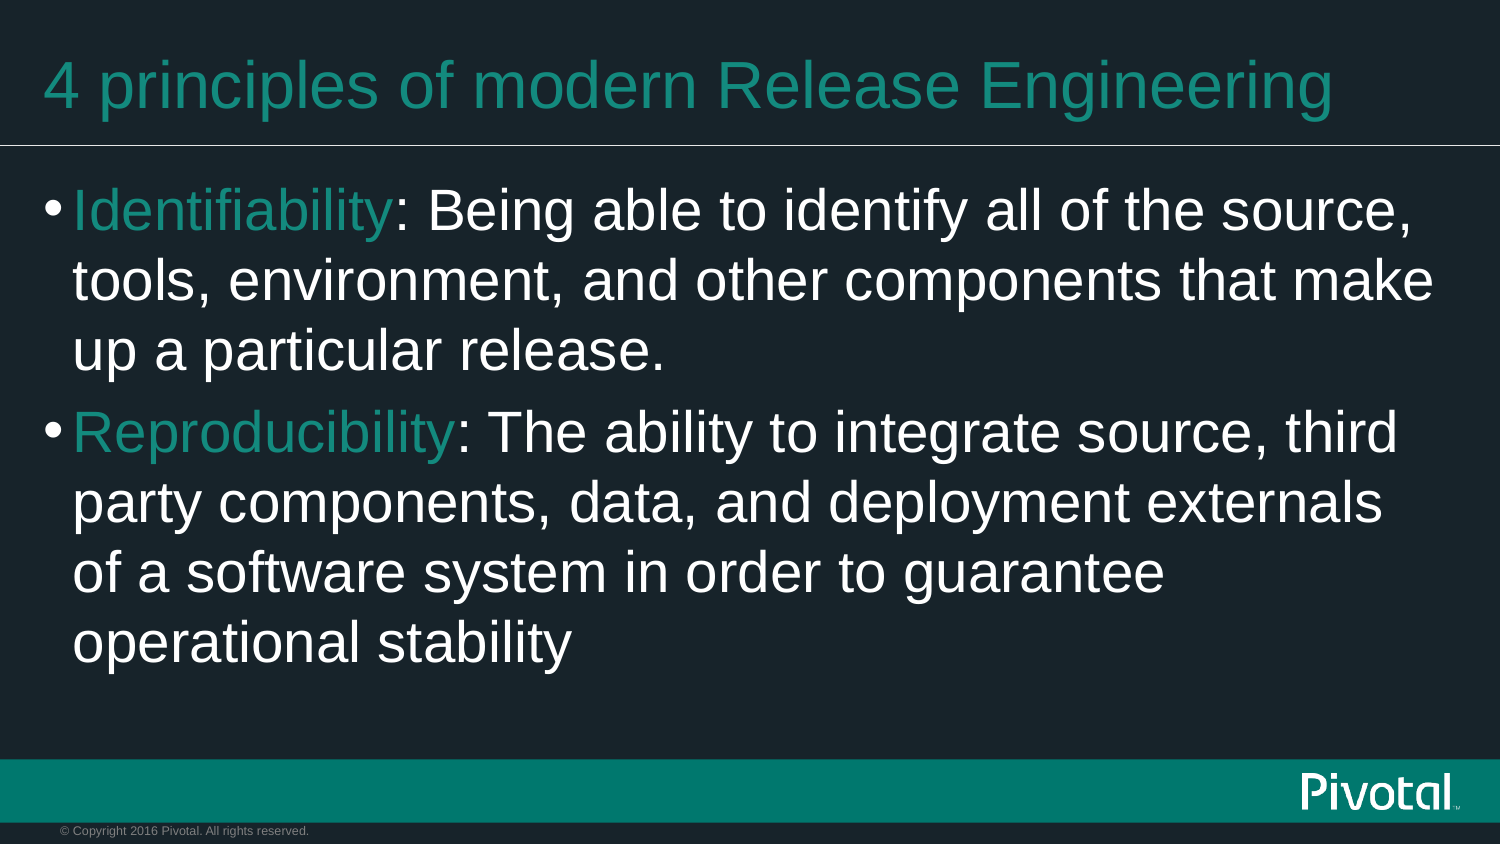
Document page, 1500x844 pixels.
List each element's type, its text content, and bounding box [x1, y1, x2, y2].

title 4 principles of modern Release Engineering [28, 52, 1463, 113]
list Identifiability: Being able to identify all of the source, tools, environment, and other components that make up a particular release. Reproducibility: The ability to integrate source, third party components, data, and deployment externals of a software system in order to guarantee operational stability [28, 157, 1463, 748]
picture [1302, 773, 1460, 810]
